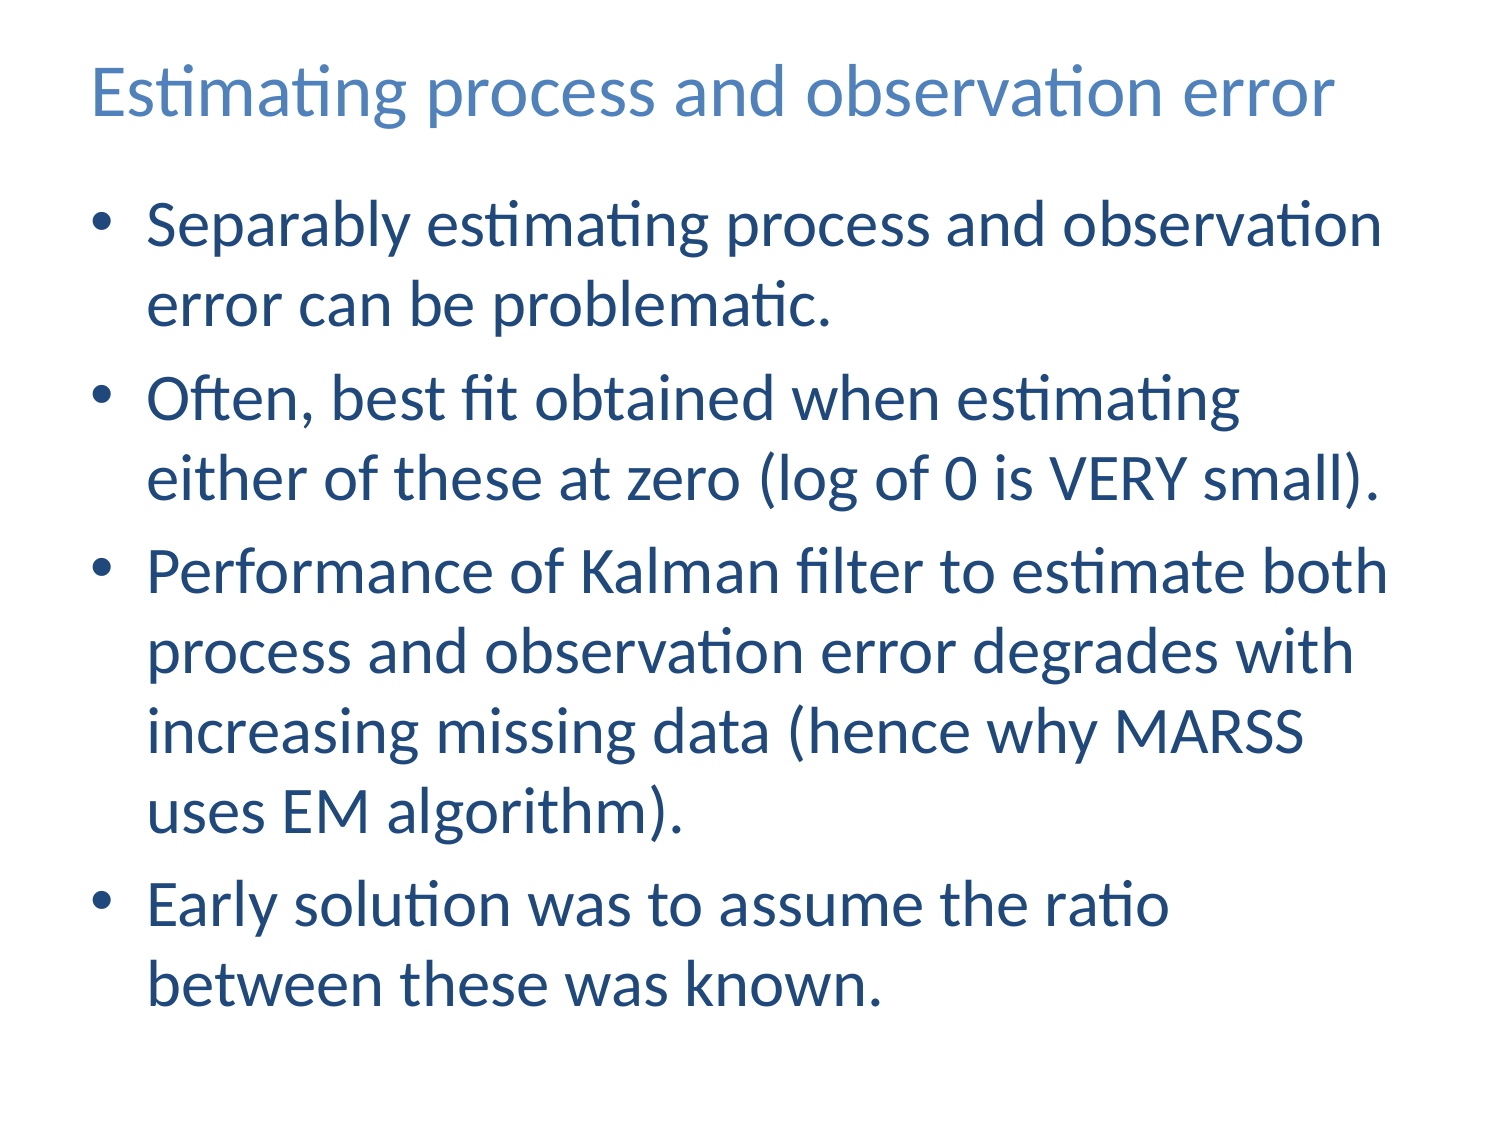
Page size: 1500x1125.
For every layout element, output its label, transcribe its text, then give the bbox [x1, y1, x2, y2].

title Estimating process and observation error [75, 30, 1425, 144]
list Separably estimating process and observation error can be problematic. Often, best fit obtained when estimating either of these at zero (log of 0 is VERY small). Performance of Kalman filter to estimate both process and observation error degrades with increasing missing data (hence why MARSS uses EM algorithm). Early solution was to assume the ratio between these was known. [75, 172, 1425, 1090]
